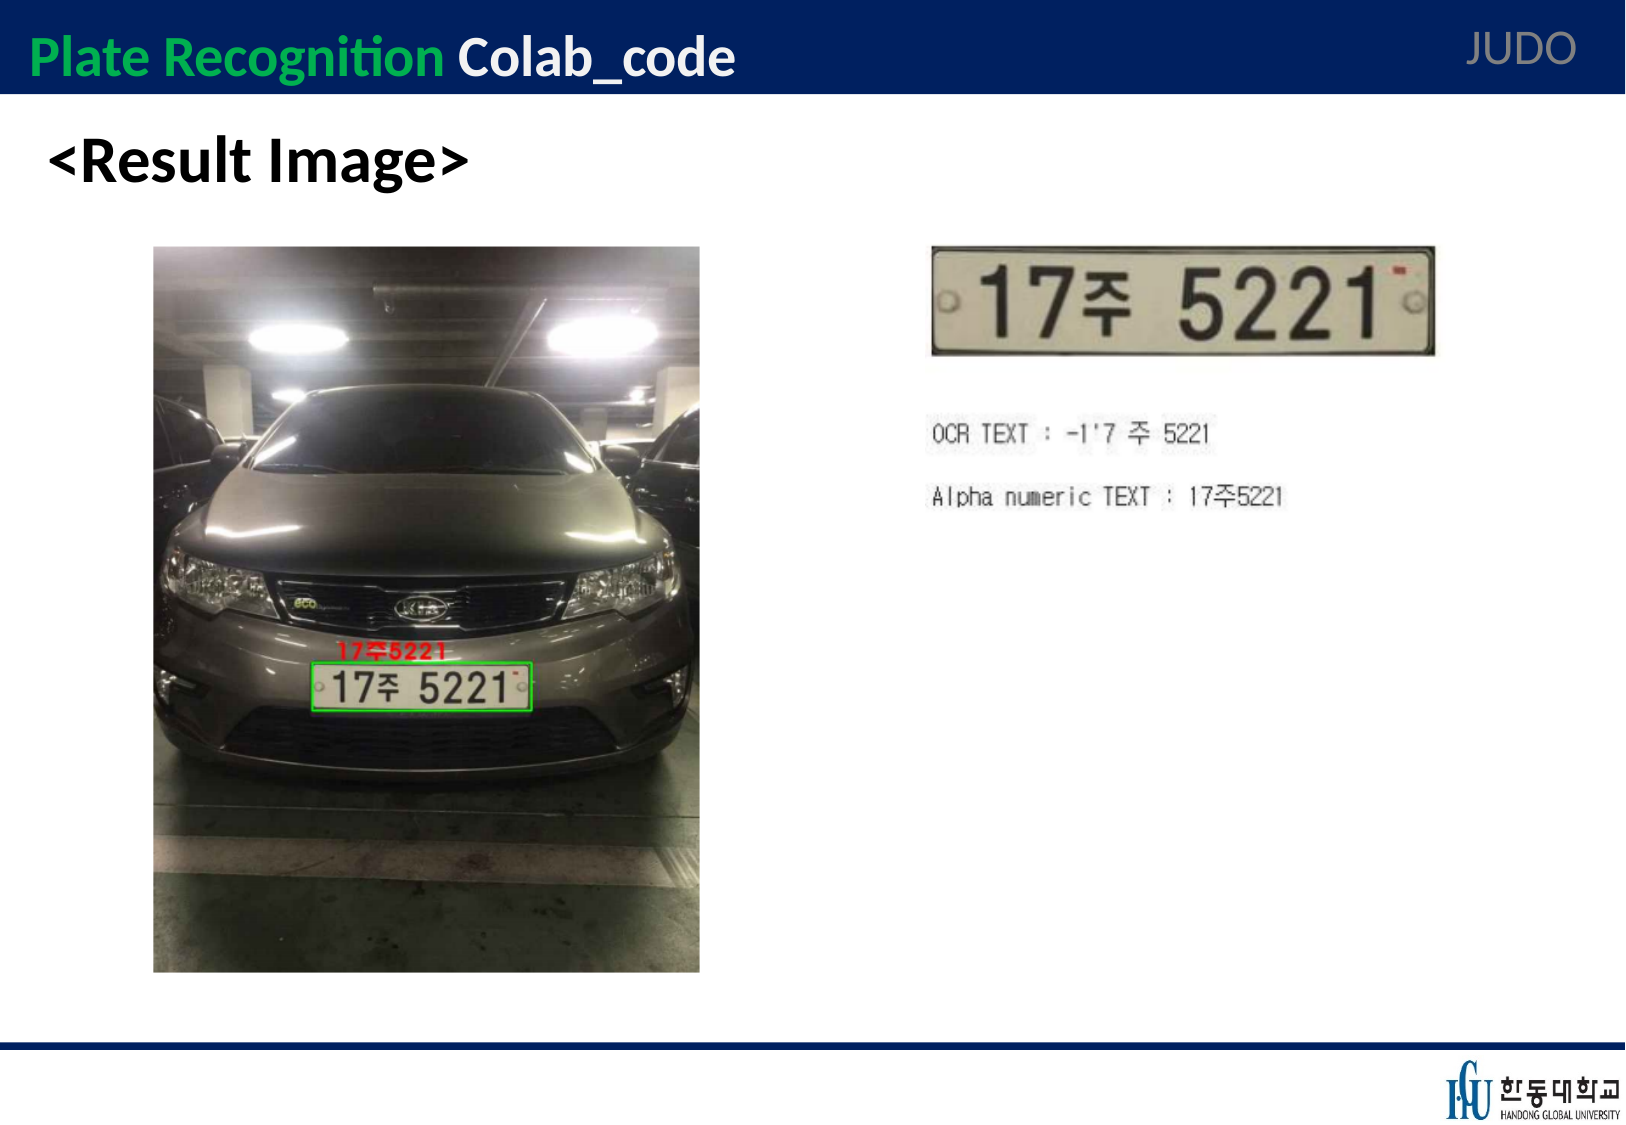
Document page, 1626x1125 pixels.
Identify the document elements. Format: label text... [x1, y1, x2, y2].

picture [1440, 1055, 1625, 1125]
picture [924, 243, 1446, 528]
title Plate Recognition Colab_code [14, 0, 1611, 96]
picture [150, 242, 707, 981]
text_box JUDO [1451, 7, 1593, 82]
text_box <Result Image> [32, 108, 848, 204]
